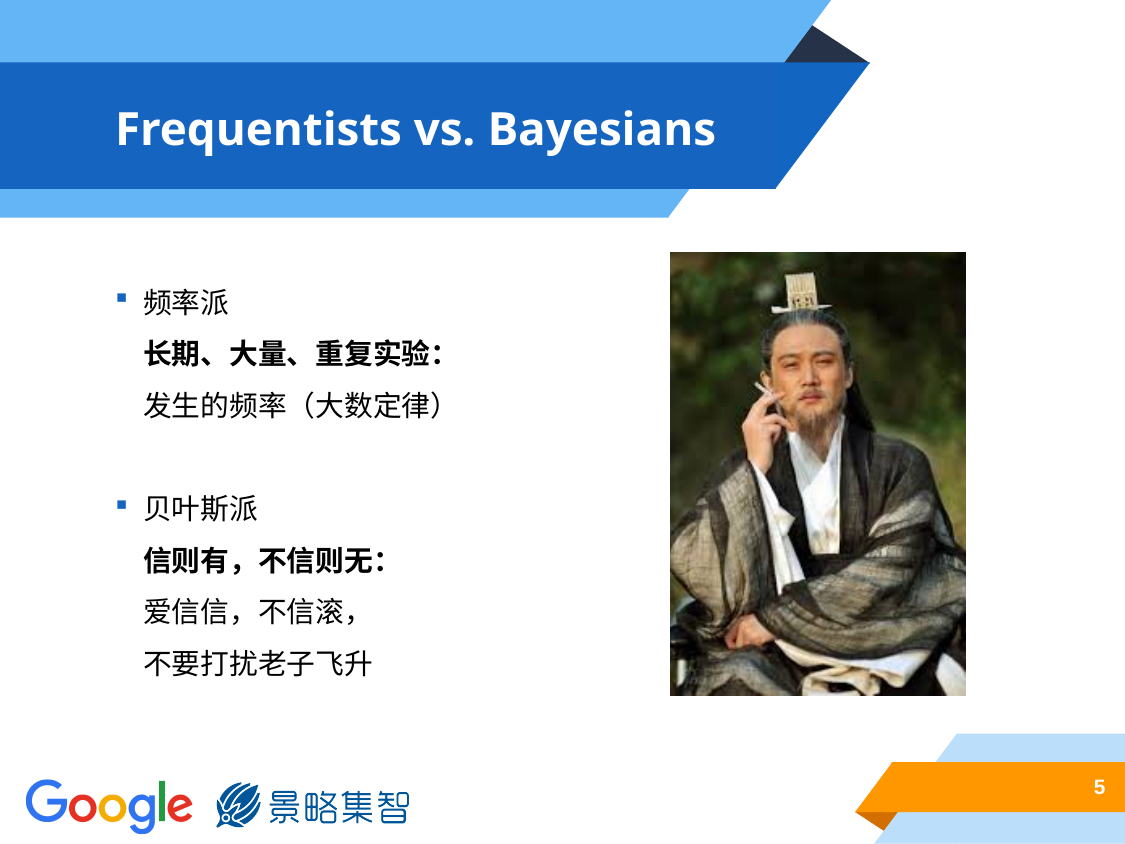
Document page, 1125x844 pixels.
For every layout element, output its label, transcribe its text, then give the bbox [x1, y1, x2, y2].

picture [670, 251, 966, 697]
picture [19, 769, 198, 844]
title Frequentists vs. Bayesians [100, 64, 895, 190]
picture [216, 782, 409, 828]
list 频率派 长期、大量、重复实验： 发生的频率（大数定律） 贝叶斯派 信则有，不信则无： 爱信信，不信滚， 不要打扰老子飞升 [100, 252, 516, 700]
slide_number 5 [937, 760, 1121, 813]
